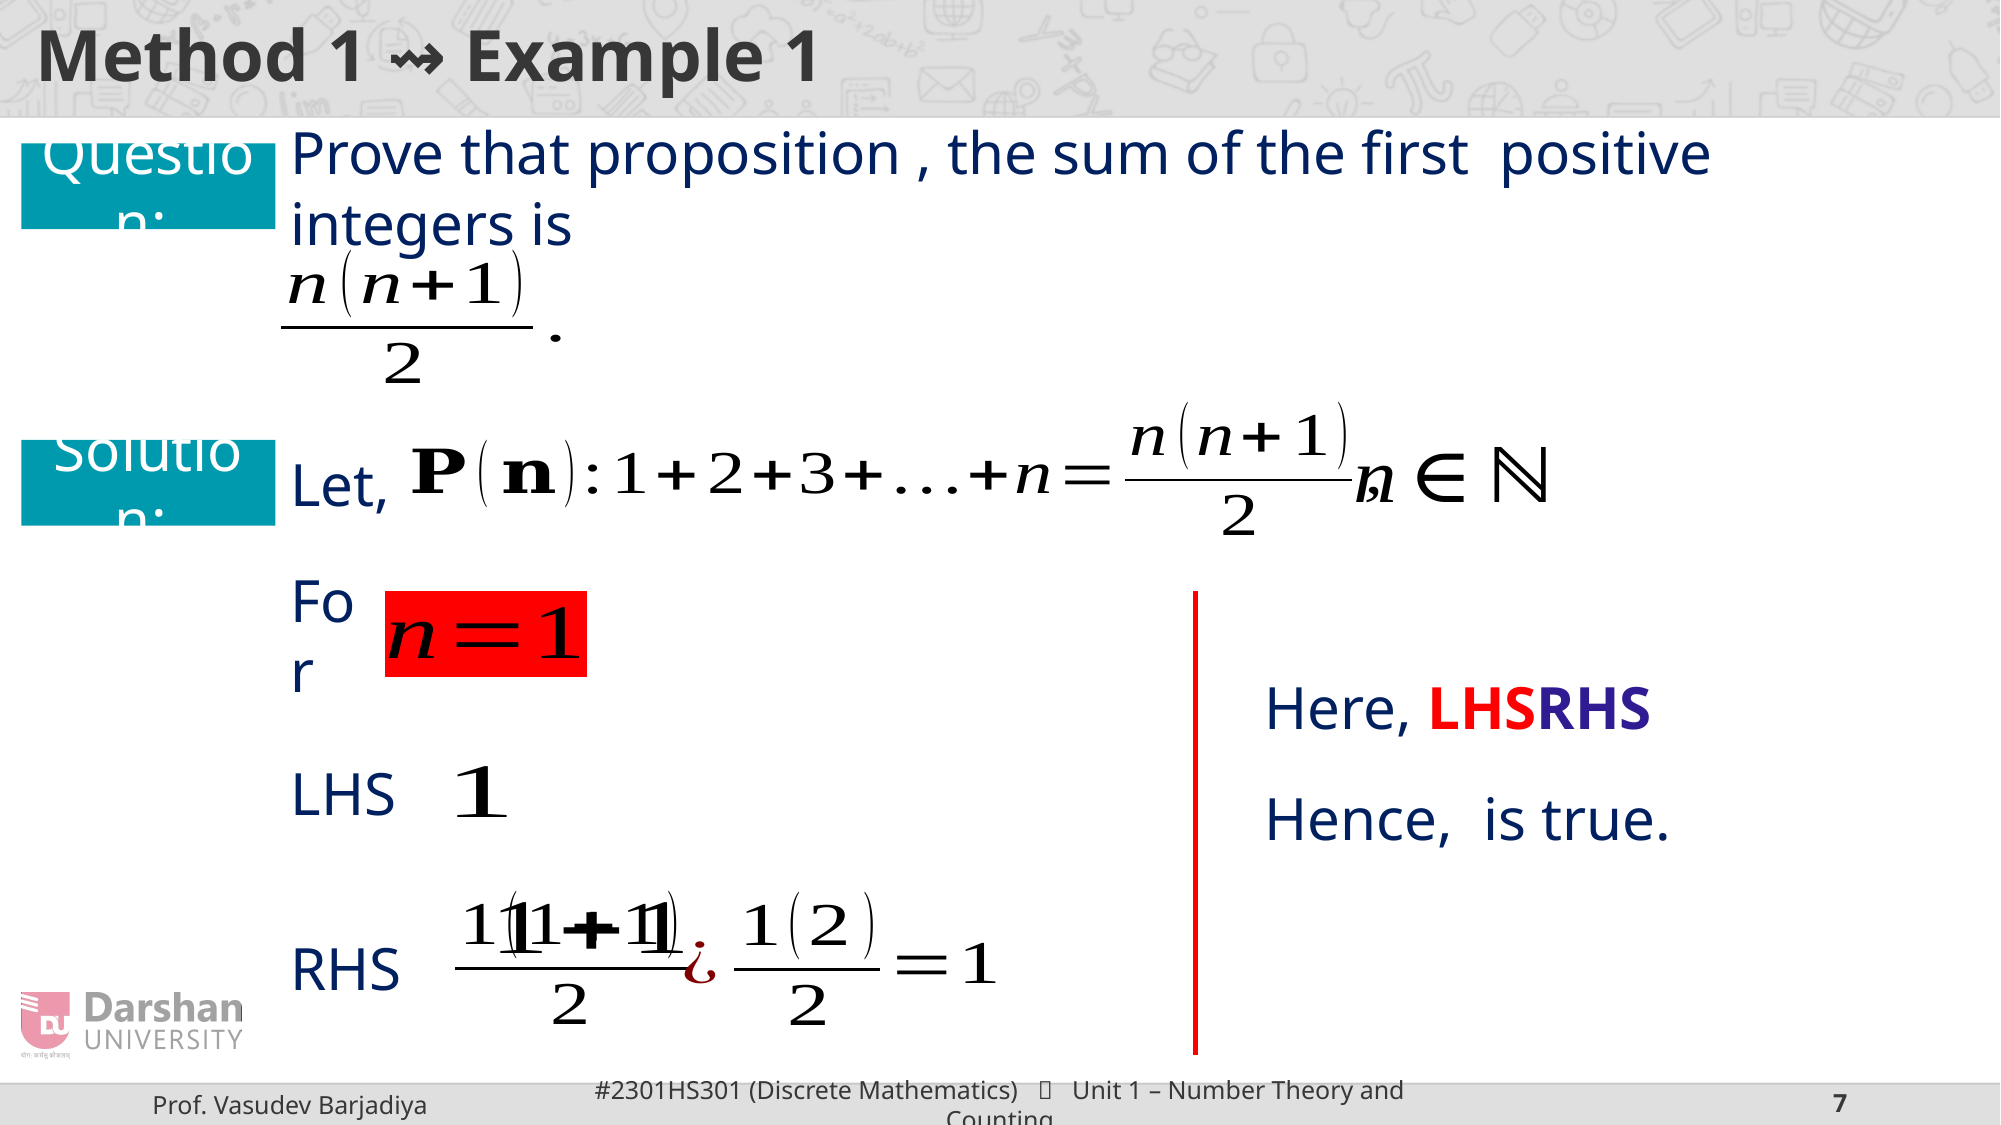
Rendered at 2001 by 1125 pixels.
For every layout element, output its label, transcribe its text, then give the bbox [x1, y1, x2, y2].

text_box For [275, 556, 385, 712]
text_box 4 [21, 992, 242, 1059]
text_box Let, [275, 440, 455, 525]
text_box Solution: [21, 439, 276, 526]
title Method 1 ⇝ Example 1 [0, 0, 2000, 117]
text_box Question: [21, 143, 276, 230]
